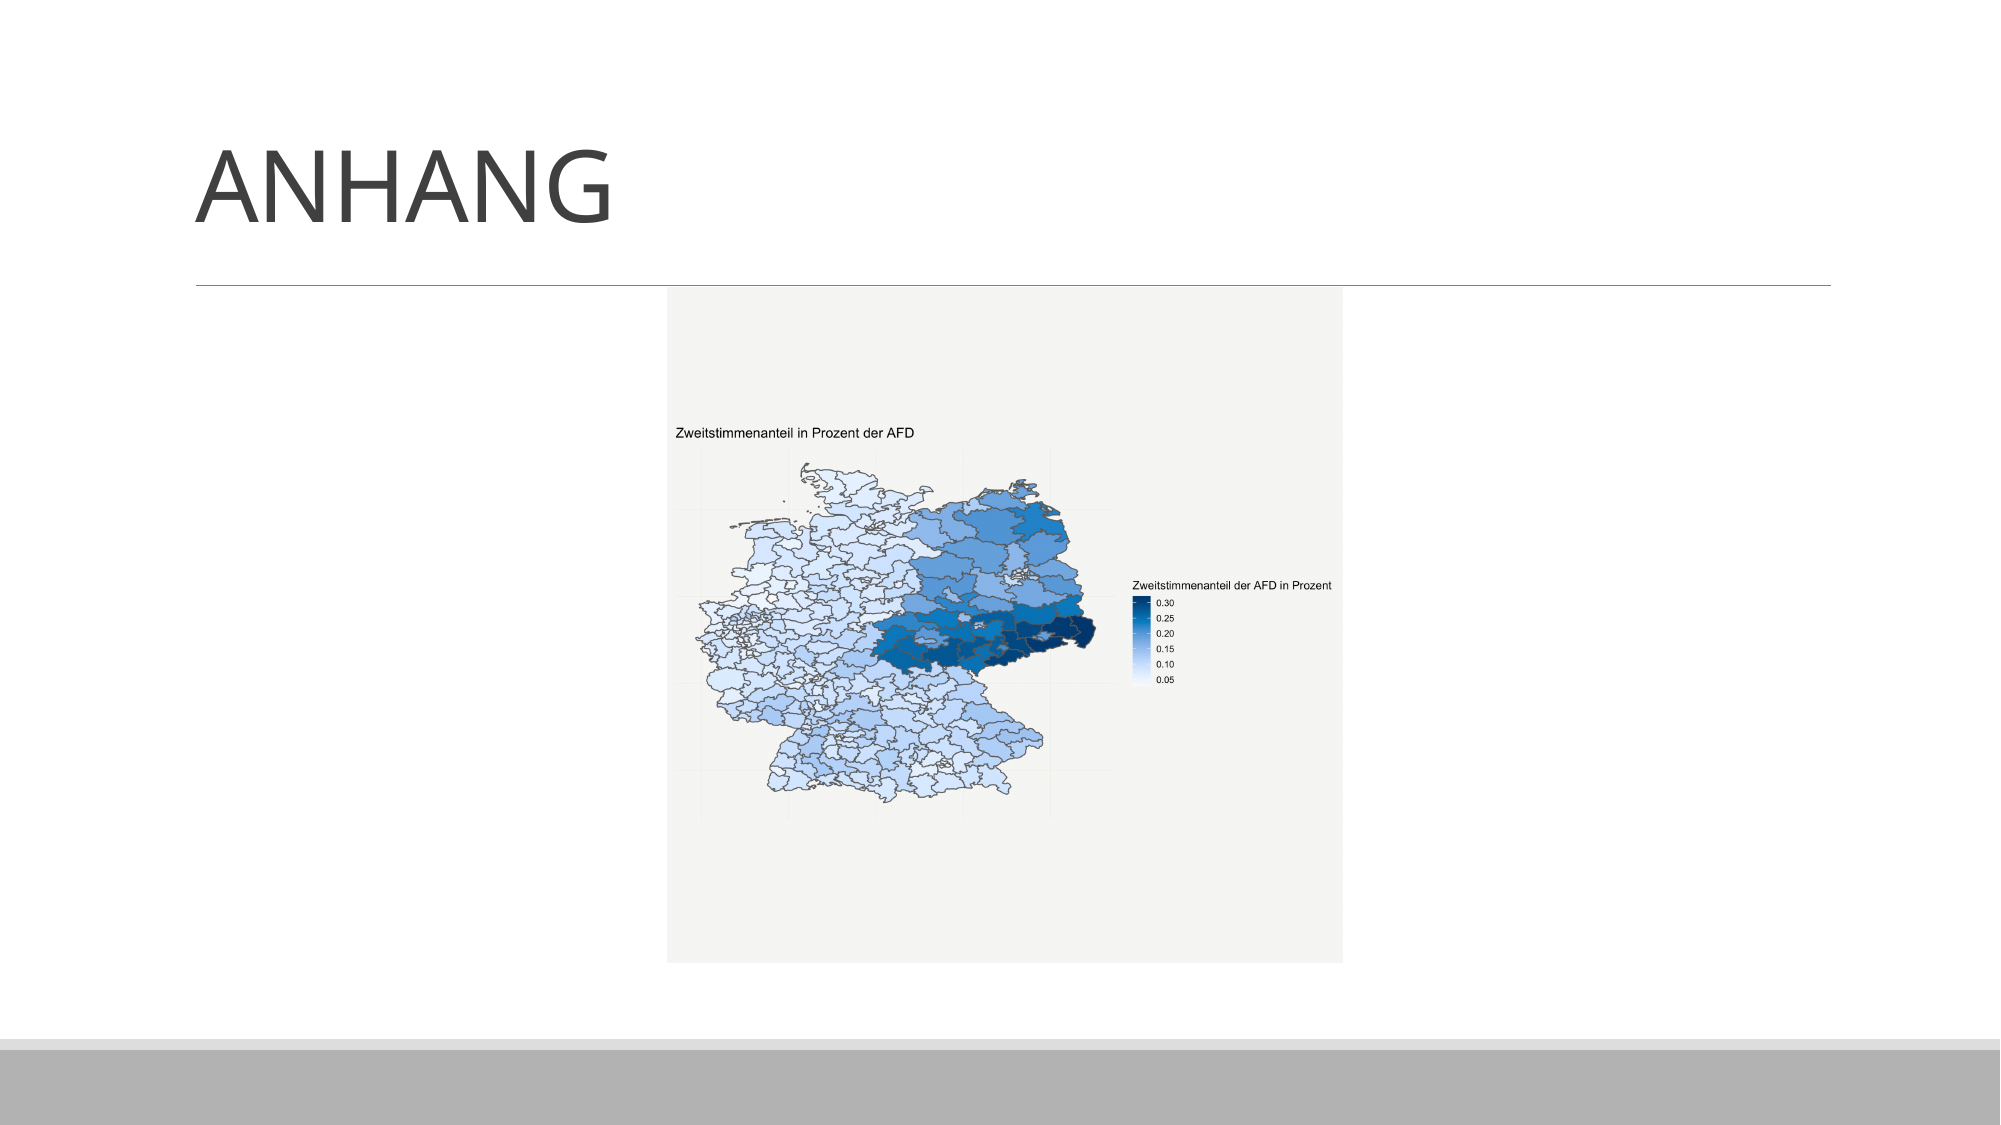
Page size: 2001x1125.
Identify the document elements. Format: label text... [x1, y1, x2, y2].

title ANHANG [180, 119, 1830, 251]
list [666, 286, 1343, 964]
